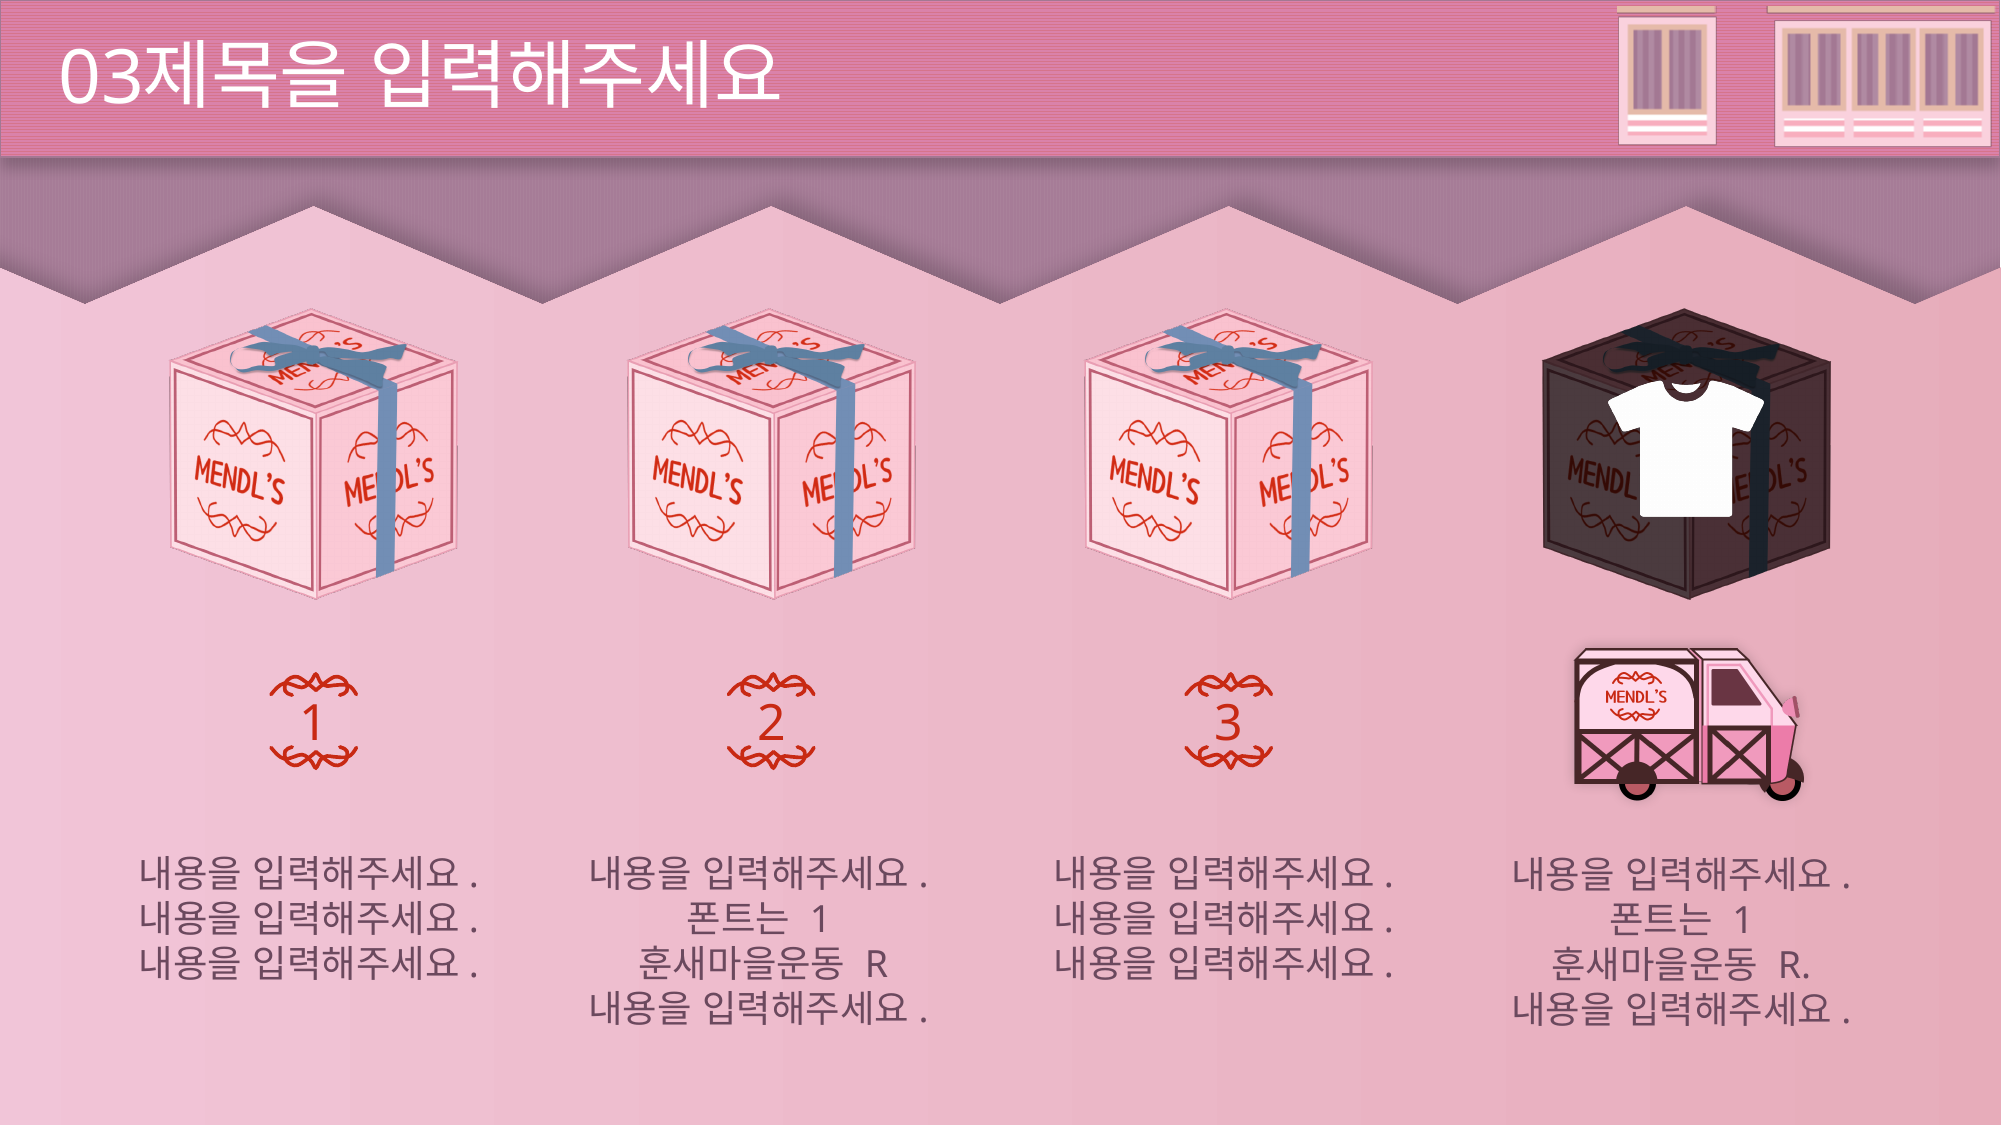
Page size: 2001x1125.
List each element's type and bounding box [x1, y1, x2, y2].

picture [1573, 648, 1804, 801]
text_box [1186, 674, 1272, 768]
text_box [1035, 308, 1423, 995]
text_box [570, 308, 957, 995]
text_box [0, 205, 2000, 1125]
text_box [0, 0, 2000, 158]
text_box [271, 674, 357, 768]
picture [1608, 370, 1764, 527]
text_box [120, 308, 508, 995]
text_box [1492, 308, 1880, 995]
text_box [728, 674, 814, 768]
